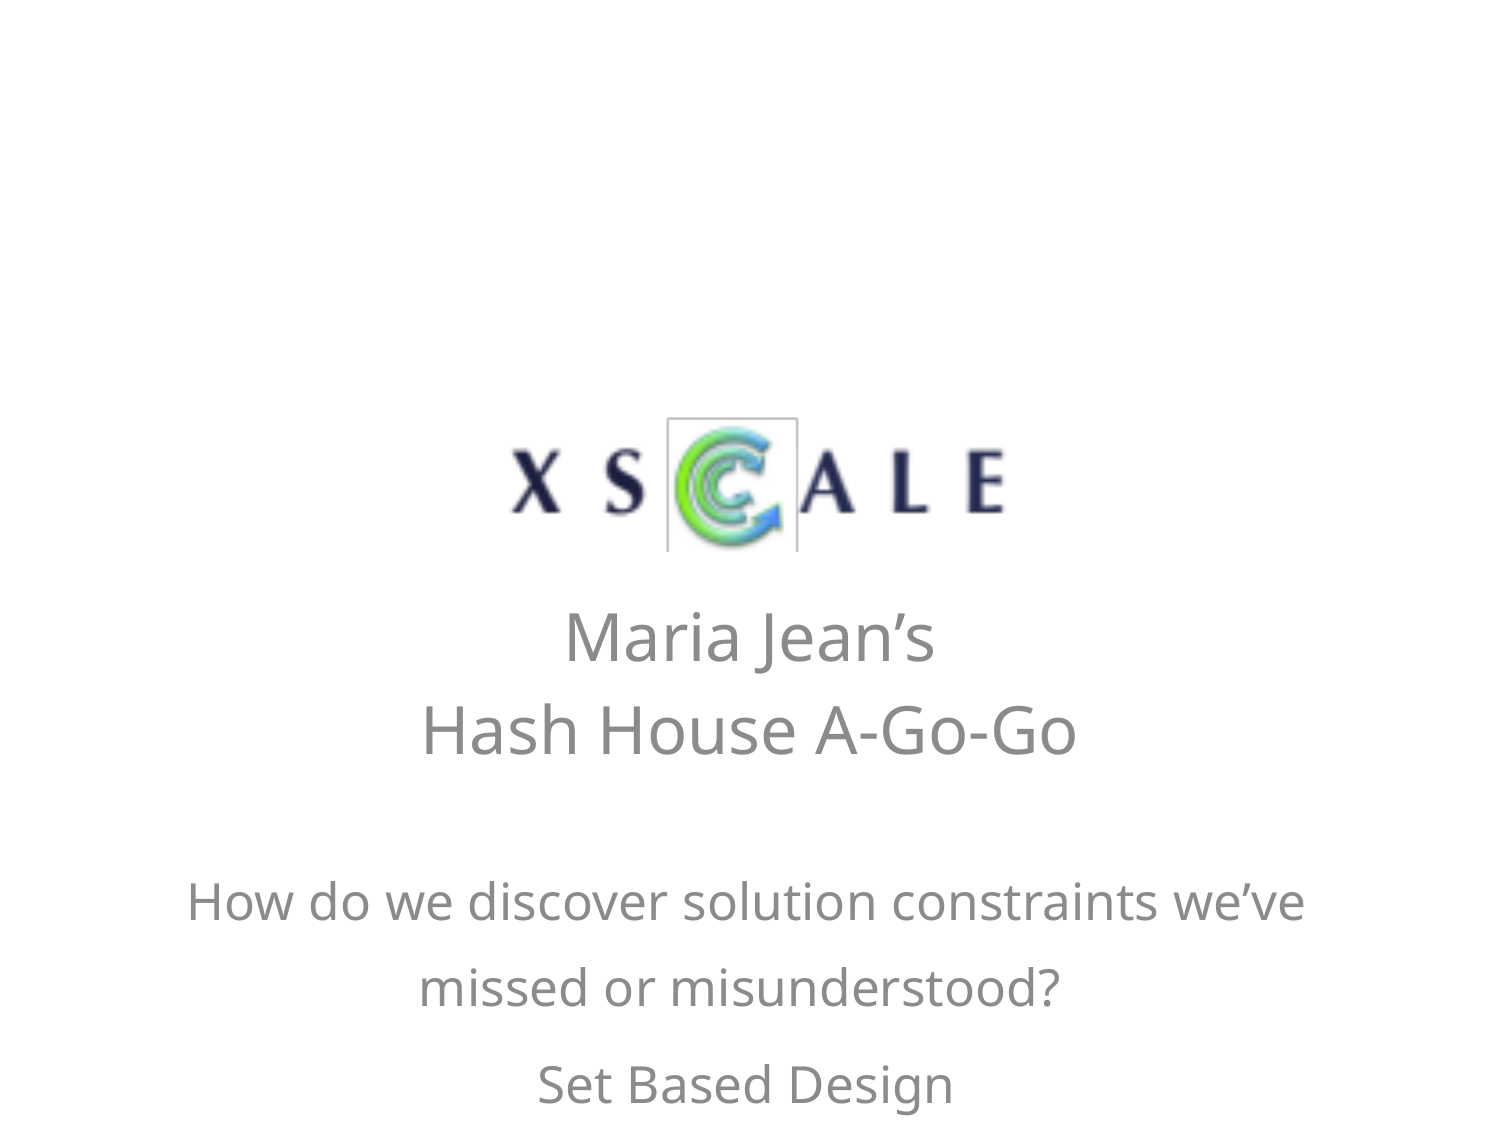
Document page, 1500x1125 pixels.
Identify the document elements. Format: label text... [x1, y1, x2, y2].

subtitle Maria Jean’s Hash House A-Go-Go [225, 587, 1275, 836]
text_box How do we discover solution constraints we’ve missed or misunderstood? Set Based Design [123, 836, 1371, 1125]
picture [474, 404, 1025, 553]
